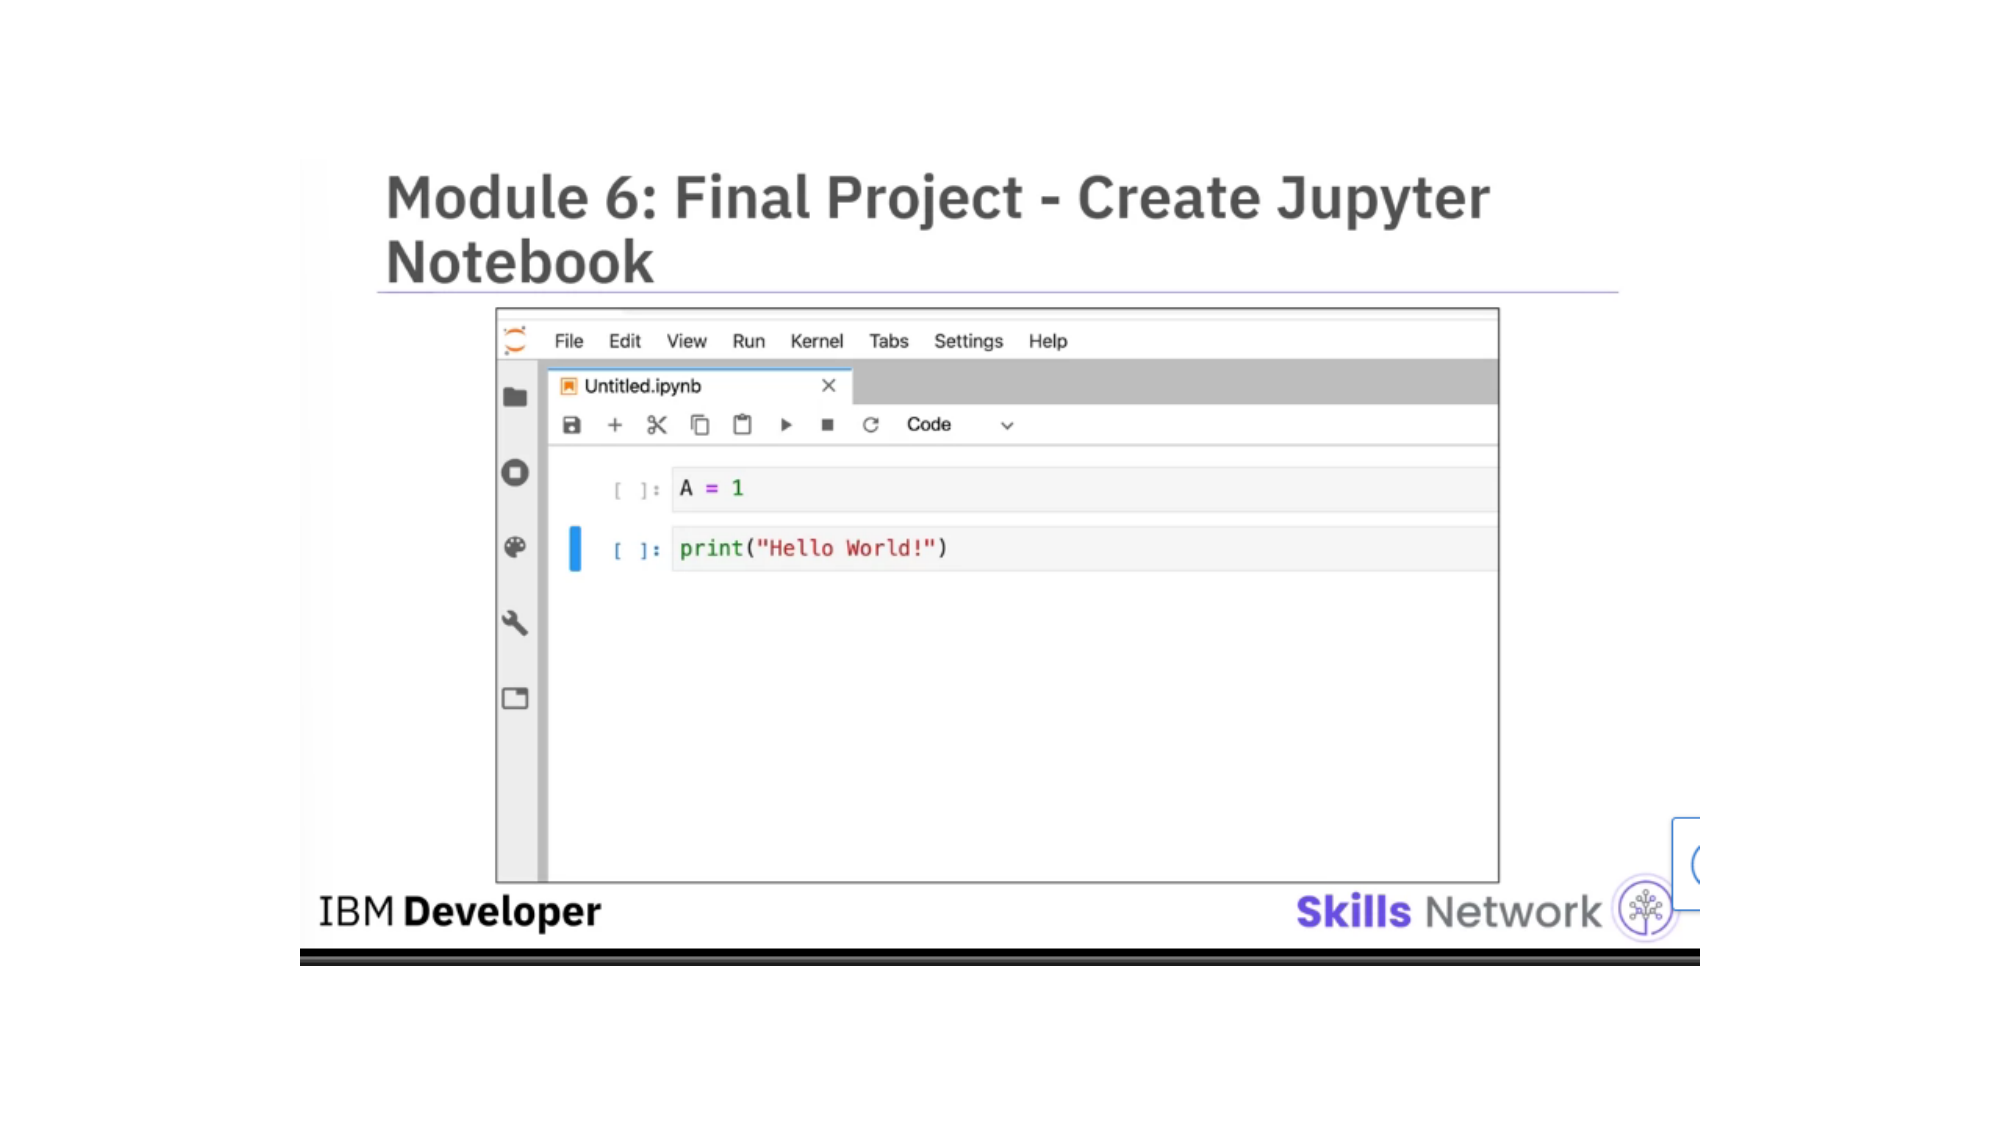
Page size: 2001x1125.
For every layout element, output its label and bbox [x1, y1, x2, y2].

picture [300, 158, 1700, 967]
